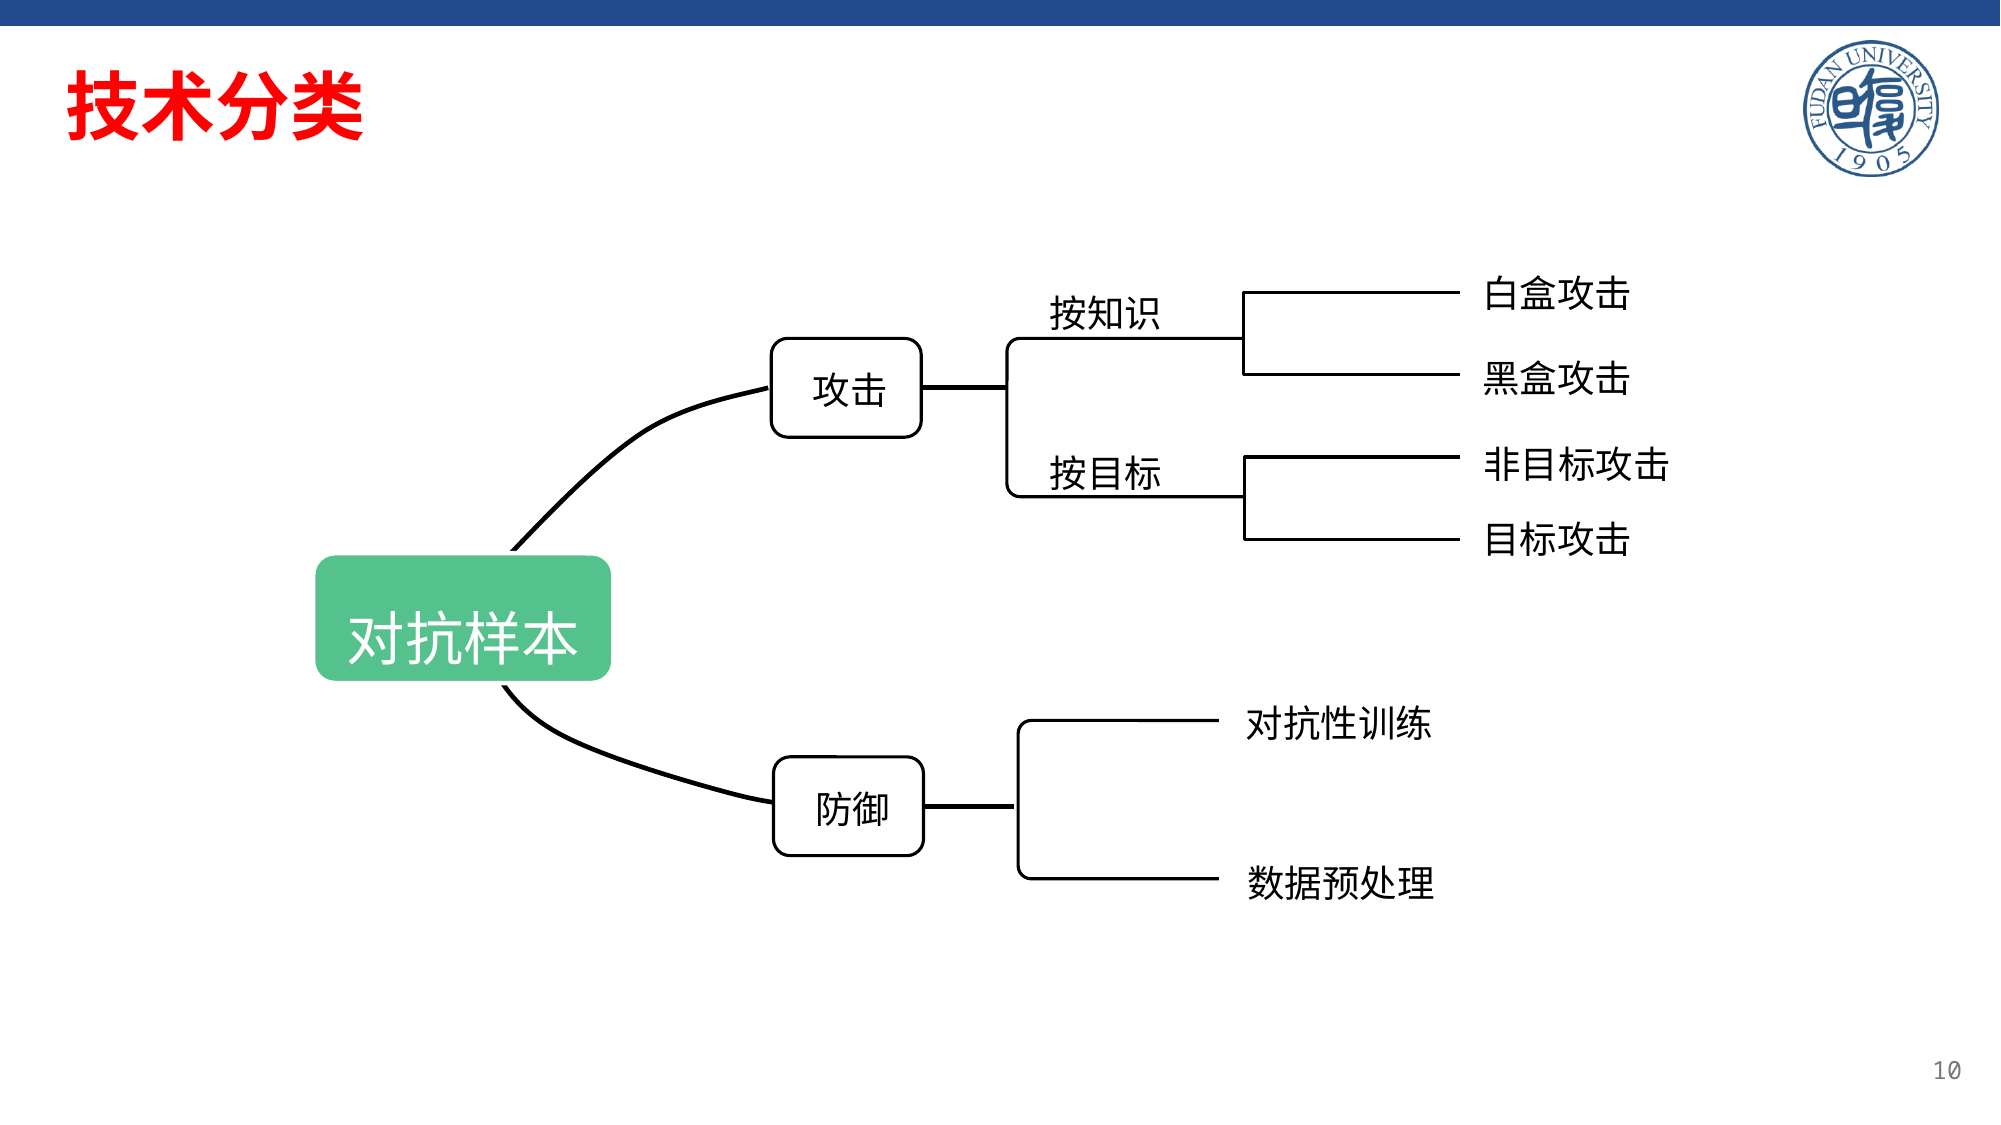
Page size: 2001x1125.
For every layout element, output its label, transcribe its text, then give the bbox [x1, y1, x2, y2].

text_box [312, 231, 1687, 964]
picture [1803, 40, 1939, 177]
title 技术分类 [50, 37, 1799, 173]
